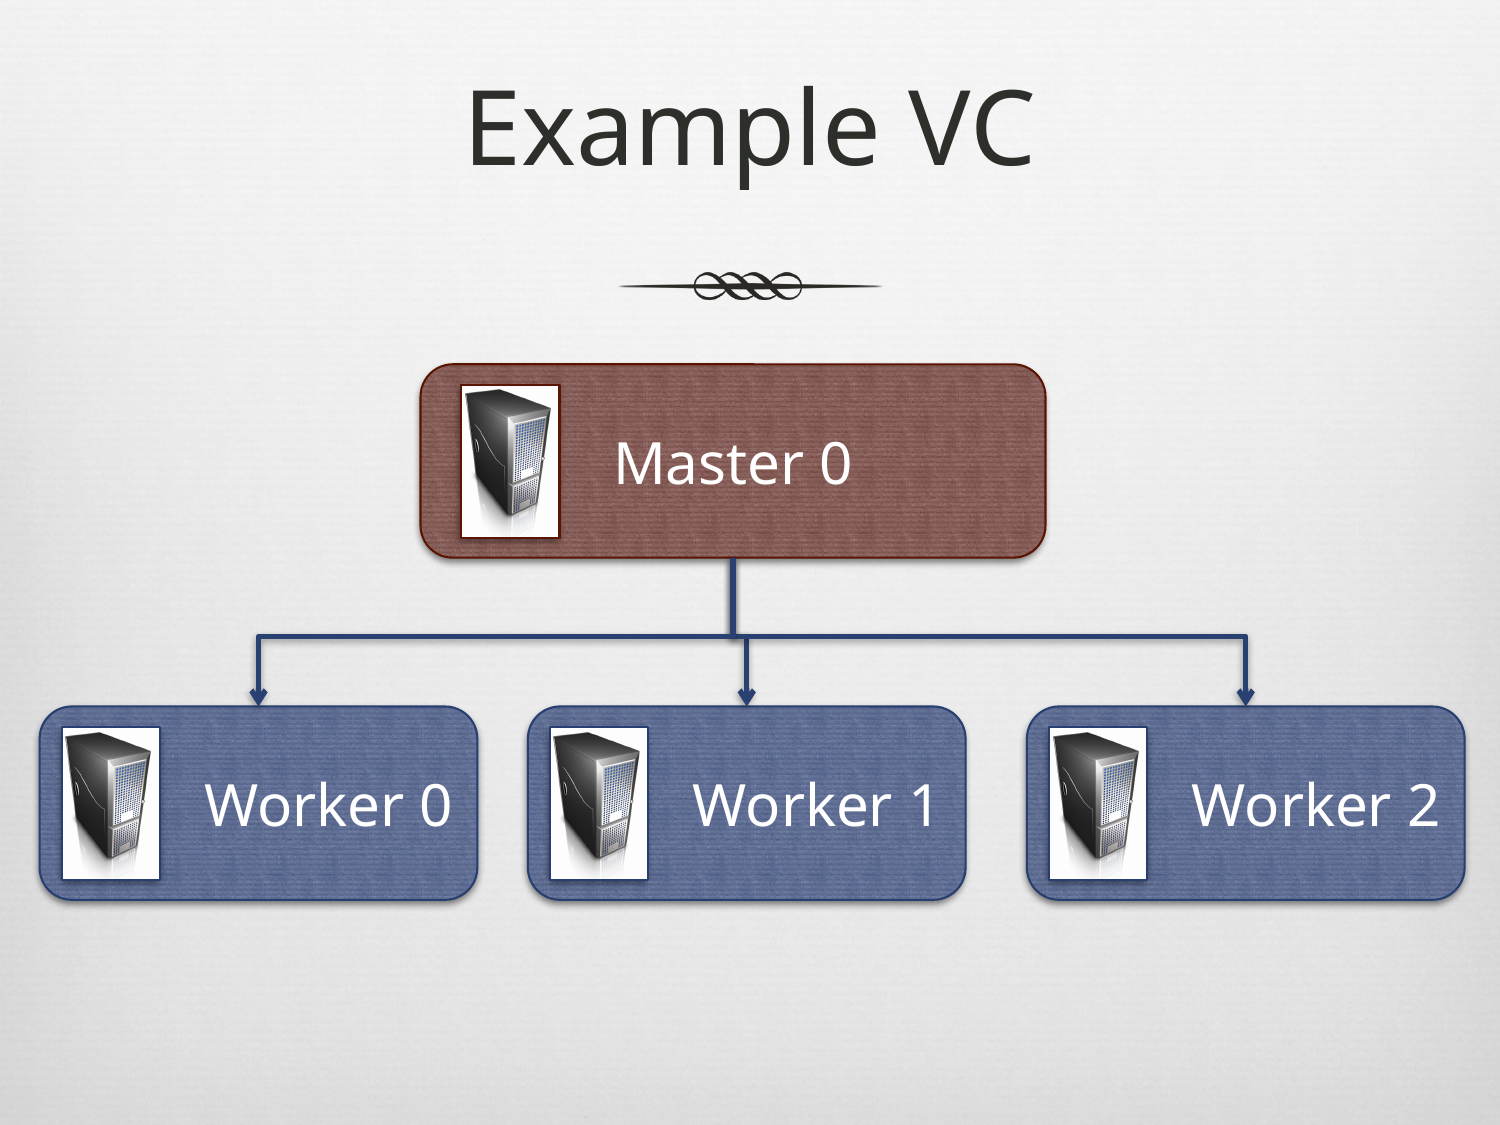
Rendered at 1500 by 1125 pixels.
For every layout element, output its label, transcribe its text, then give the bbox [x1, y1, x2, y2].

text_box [664, 624, 815, 640]
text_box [420, 394, 571, 870]
picture [615, 272, 885, 300]
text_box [39, 705, 478, 901]
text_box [914, 375, 1065, 889]
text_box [1026, 705, 1466, 901]
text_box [527, 705, 967, 901]
title Example VC [112, 11, 1388, 236]
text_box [419, 363, 1046, 559]
